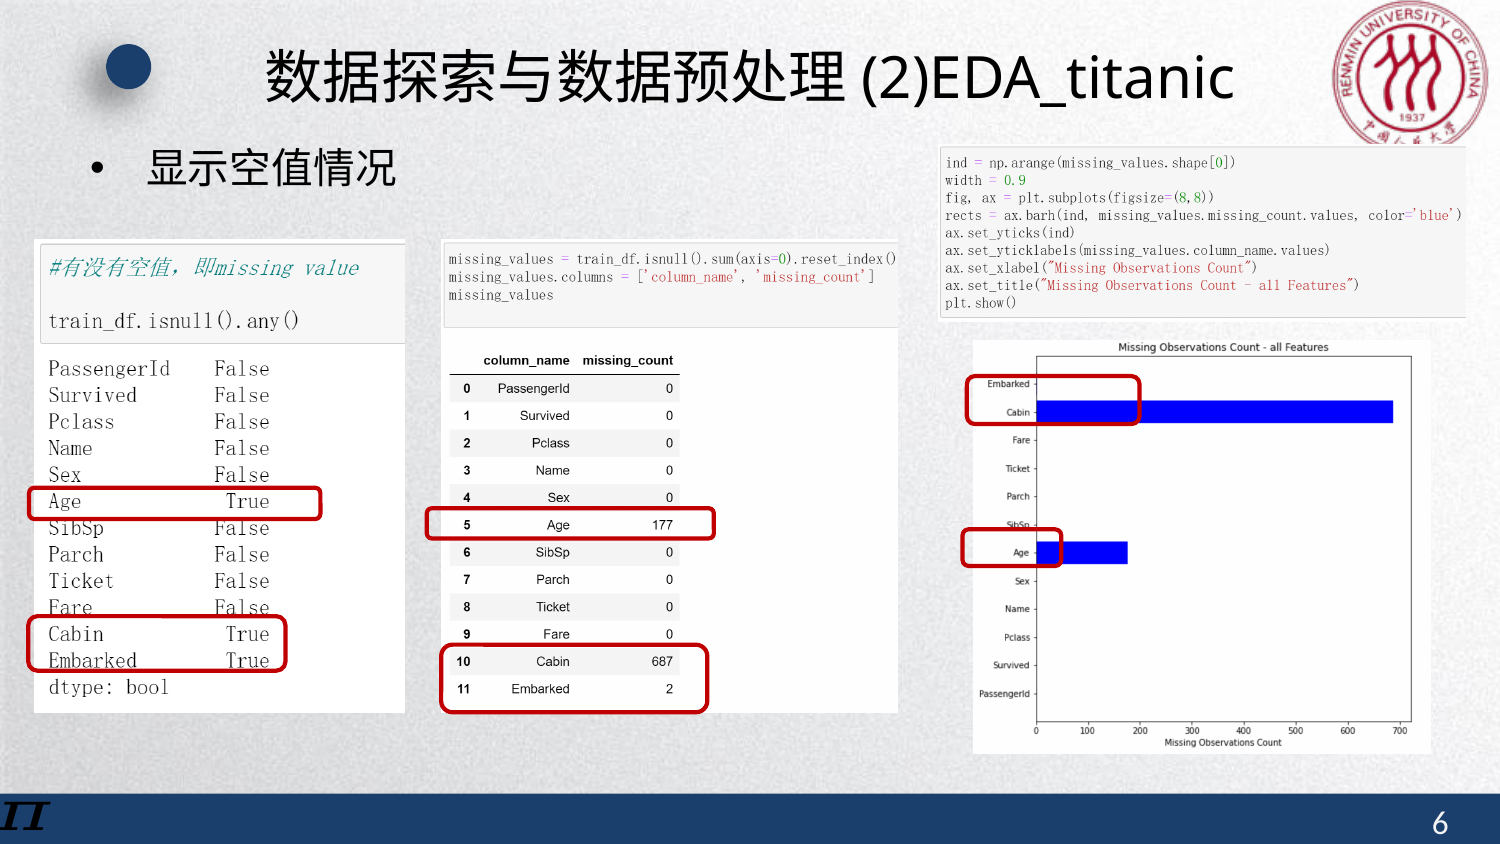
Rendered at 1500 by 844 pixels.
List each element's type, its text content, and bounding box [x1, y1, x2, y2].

text_box [964, 376, 968, 424]
text_box [424, 506, 435, 541]
picture [0, 0, 1500, 793]
list 显示空值情况 [75, 134, 1425, 781]
text_box [960, 527, 968, 568]
title 数据探索与数据预处理(2)EDA_titanic [75, 33, 1425, 116]
